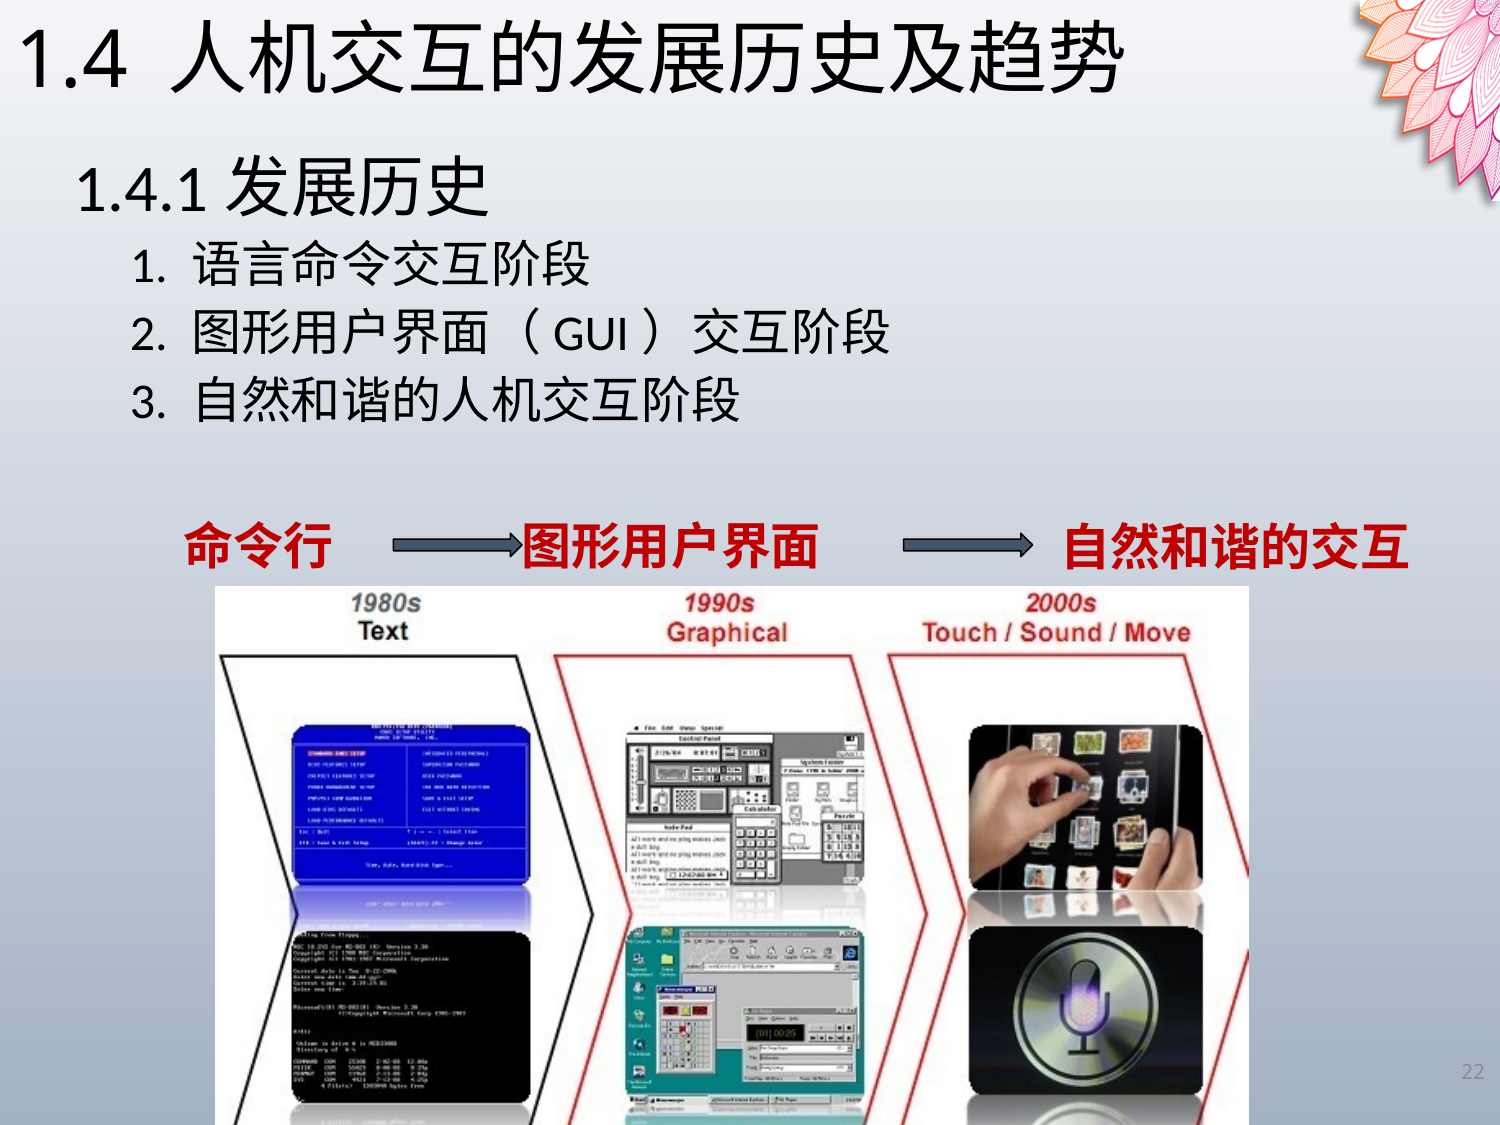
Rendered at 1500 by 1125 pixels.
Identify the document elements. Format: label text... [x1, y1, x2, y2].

picture [1360, 0, 1500, 137]
text_box 图形用户界面 [505, 514, 899, 586]
text_box 命令行 [167, 514, 445, 564]
text_box 自然和谐的交互 [1045, 515, 1500, 597]
slide_number 22 [1249, 1042, 1500, 1103]
text_box [393, 533, 523, 557]
title 1.4 人机交互的发展历史及趋势 [0, 10, 1305, 112]
text_box [903, 533, 1033, 557]
list 1.4.1发展历史 1. 语言命令交互阶段 2. 图形用户界面（GUI）交互阶段 3. 自然和谐的人机交互阶段 [58, 137, 1500, 584]
picture [215, 586, 1249, 1125]
